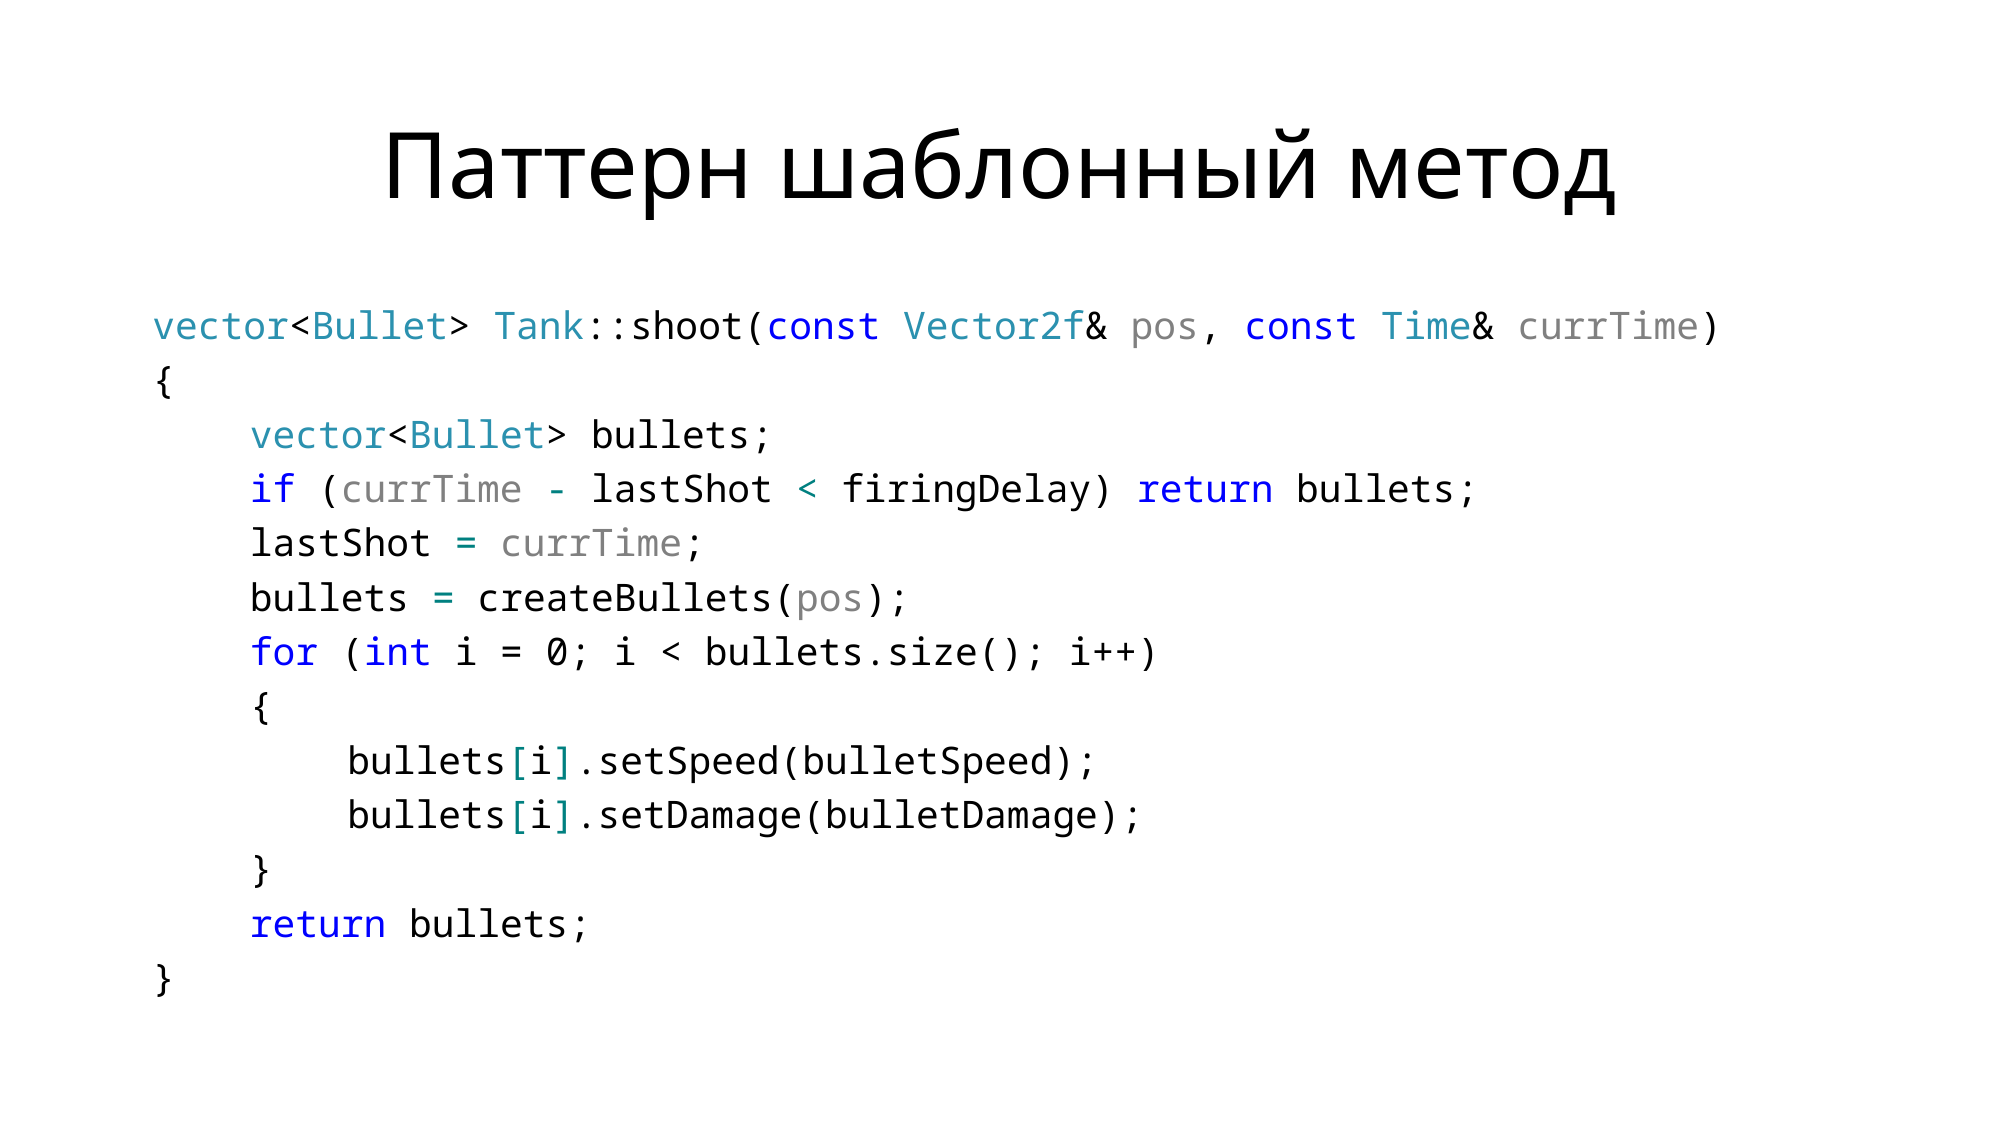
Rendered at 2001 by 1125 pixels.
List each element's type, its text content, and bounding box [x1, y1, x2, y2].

list vector<Bullet> Tank::shoot(const Vector2f& pos, const Time& currTime) { vector<Bullet> bullets; if (currTime - lastShot < firingDelay) return bullets; lastShot = currTime; bullets = createBullets(pos); for (int i = 0; i < bullets.size(); i++) { bullets[i].setSpeed(bulletSpeed); bullets[i].setDamage(bulletDamage); } return bullets; } [137, 299, 1863, 1014]
title Паттерн шаблонный метод [137, 59, 1863, 278]
